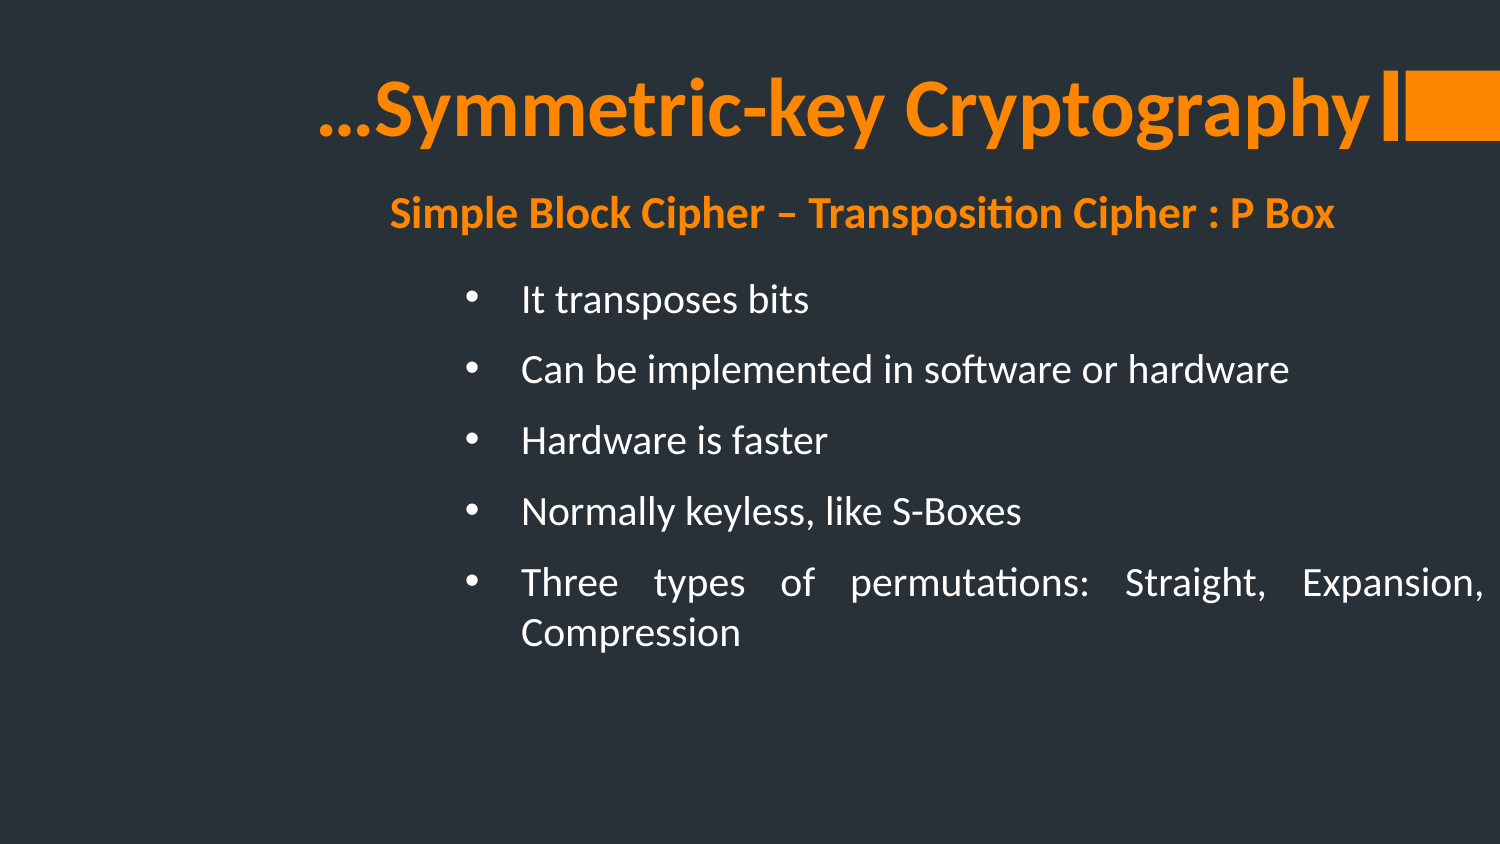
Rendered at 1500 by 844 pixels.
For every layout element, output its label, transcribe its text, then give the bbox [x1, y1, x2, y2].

text_box Simple Block Cipher – Transposition Cipher : P Box [374, 174, 1413, 245]
text_box It transposes bits Can be implemented in software or hardware Hardware is faster Normally keyless, like S-Boxes Three types of permutations: Straight, Expansion, Compression [449, 264, 1500, 804]
title …Symmetric-key Cryptography [200, 50, 1488, 261]
